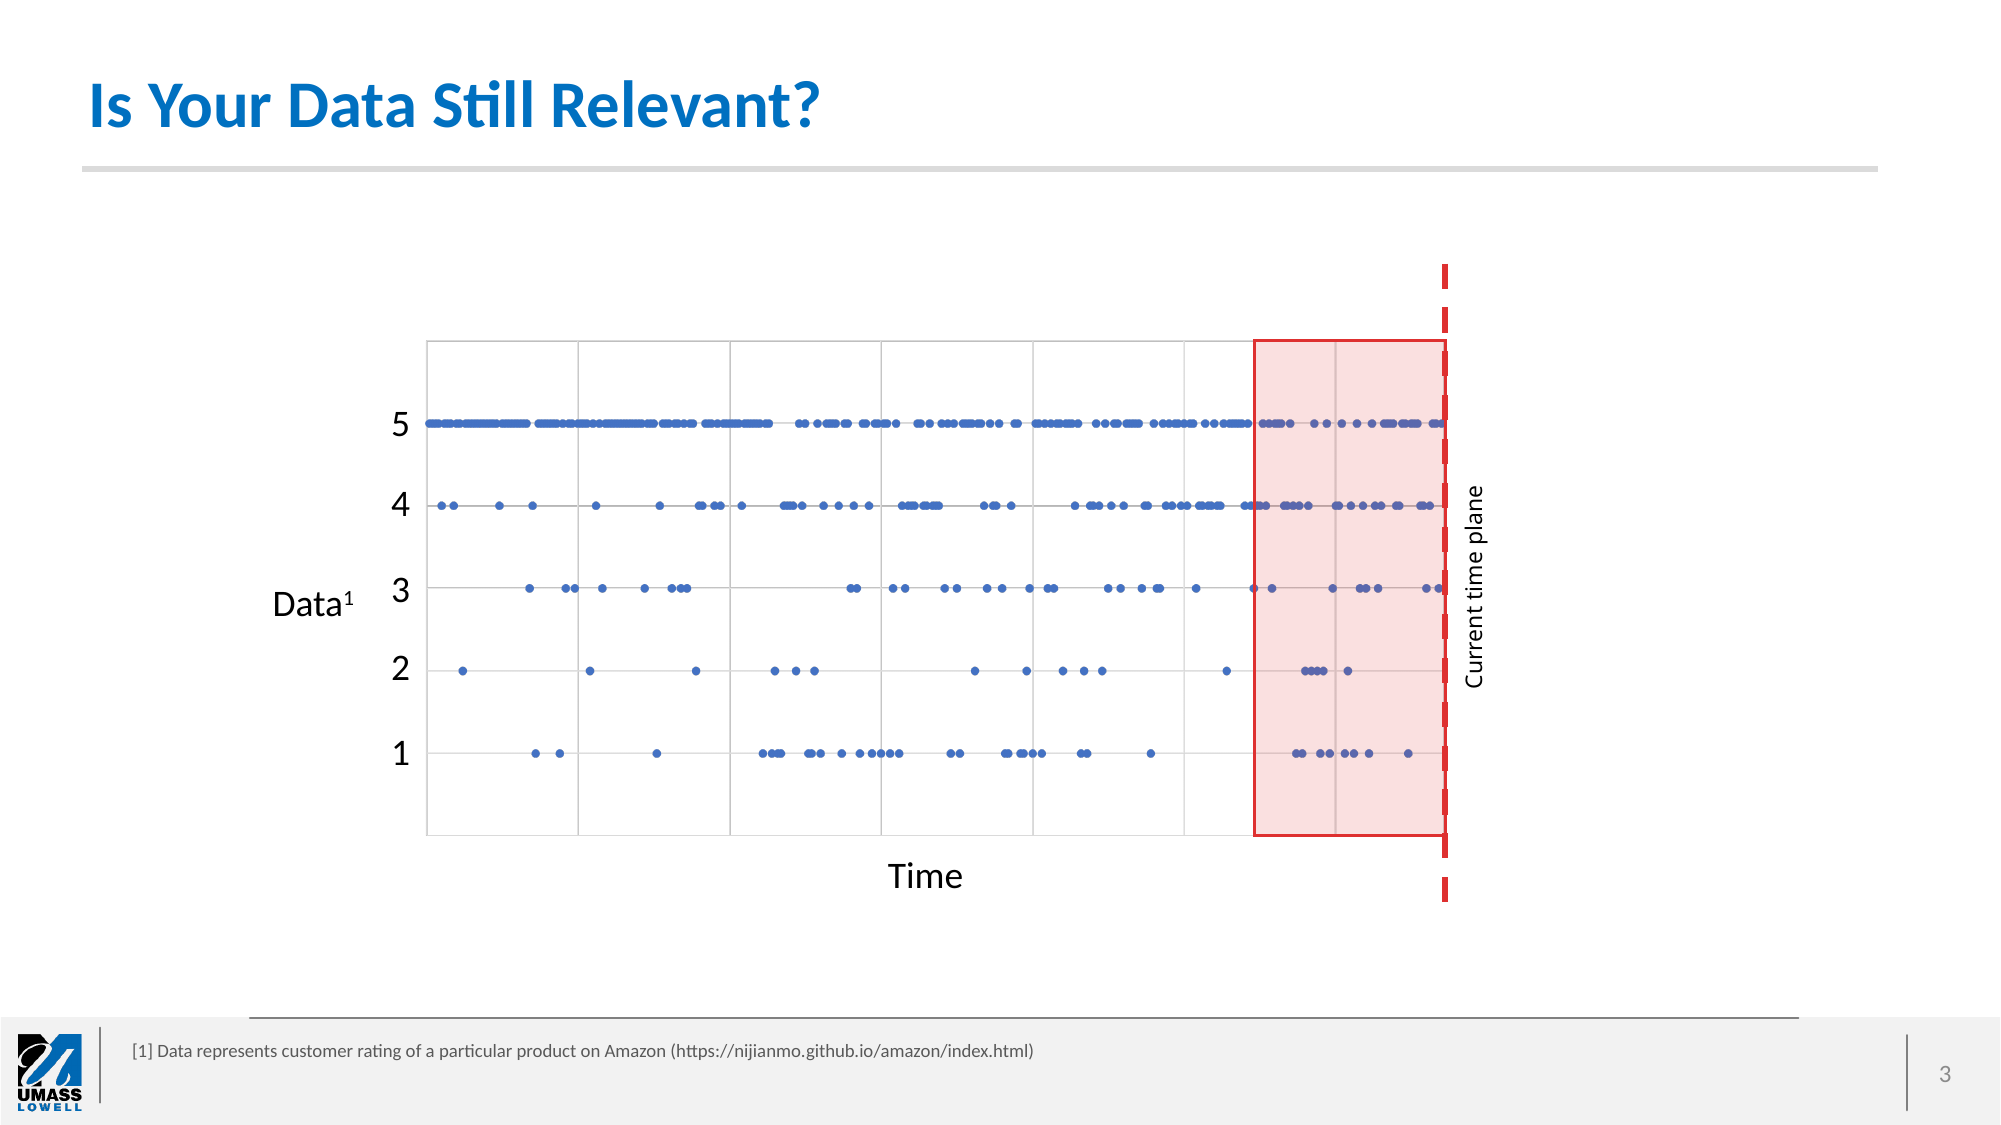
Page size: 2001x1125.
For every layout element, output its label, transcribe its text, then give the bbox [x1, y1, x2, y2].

picture [17, 1032, 83, 1115]
text_box 4 [376, 471, 425, 531]
text_box Data1 [257, 571, 370, 632]
title Is Your Data Still Relevant? [73, 0, 1997, 215]
list [73, 242, 1798, 957]
picture [425, 340, 1445, 836]
slide_number 3 [1907, 1042, 1984, 1103]
text_box Time [873, 844, 979, 904]
text_box Current time plane [1451, 470, 1494, 705]
text_box 1 [376, 720, 425, 781]
text_box 3 [376, 557, 425, 617]
list [1] Data represents customer rating of a particular product on Amazon (https://nijianmo.github.io/amazon/index.html) [117, 1034, 1841, 1102]
text_box 2 [376, 635, 425, 695]
text_box 5 [376, 392, 425, 452]
